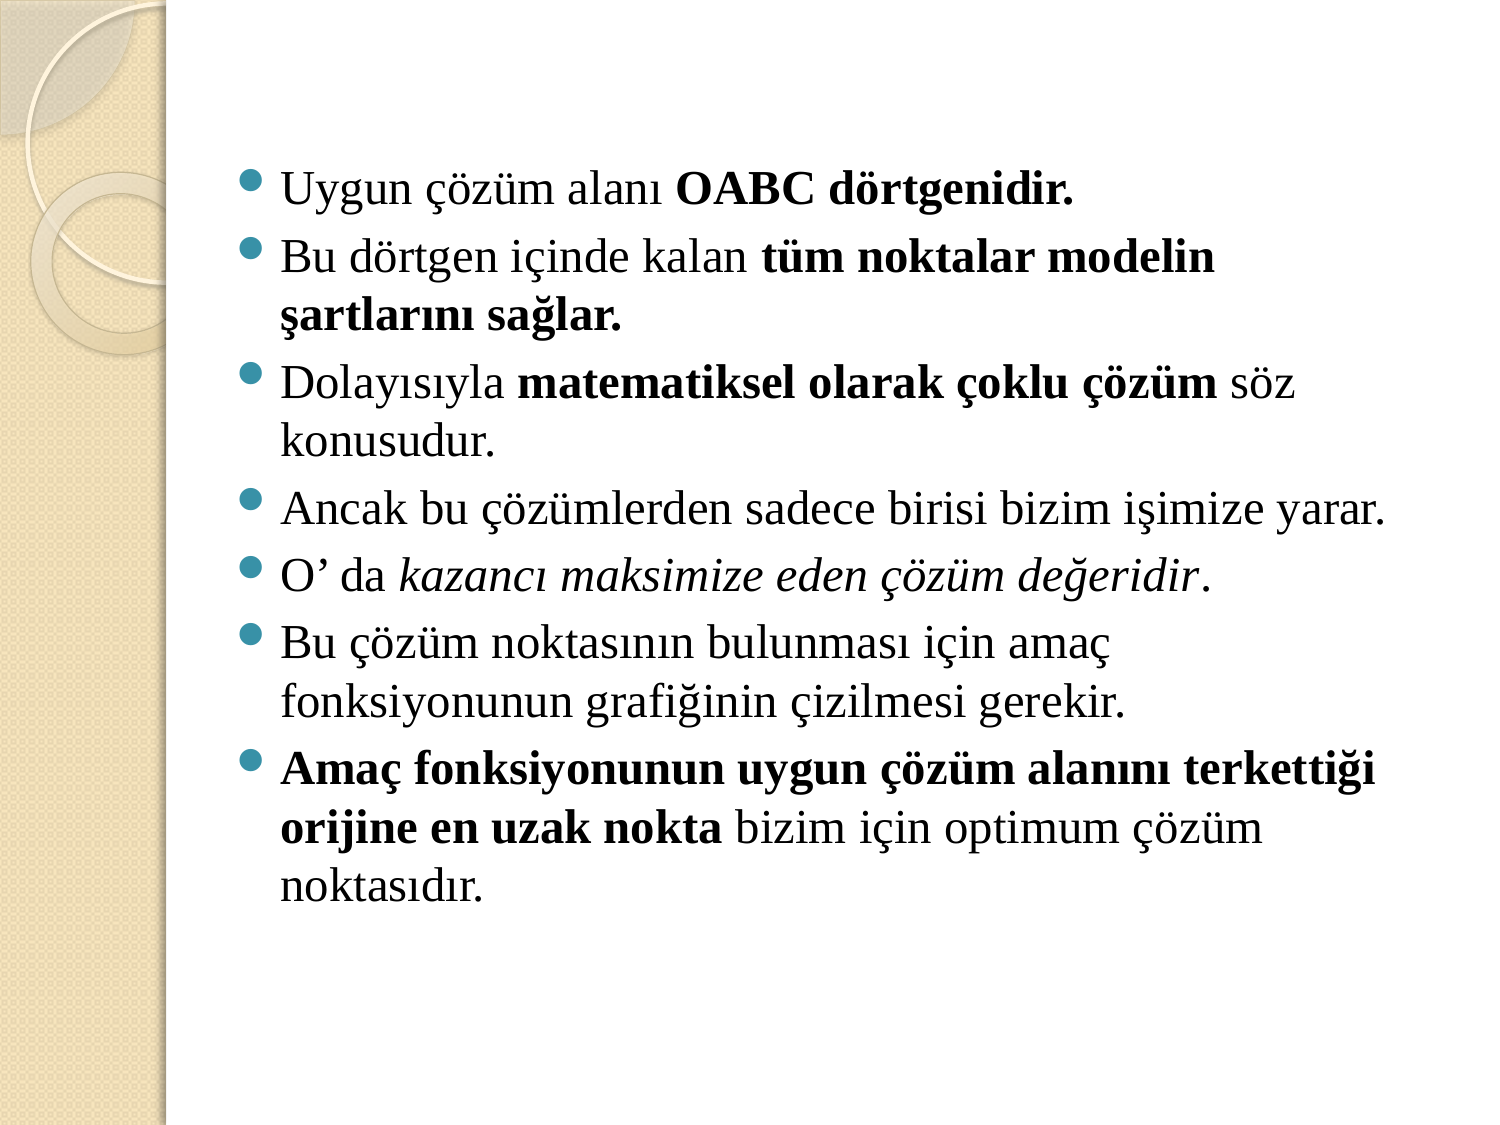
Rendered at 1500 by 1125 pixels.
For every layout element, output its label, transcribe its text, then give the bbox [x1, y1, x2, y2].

list Uygun çözüm alanı OABC dörtgenidir. Bu dörtgen içinde kalan tüm noktalar modelin şartlarını sağlar. Dolayısıyla matematiksel olarak çoklu çözüm söz konusudur. Ancak bu çözümlerden sadece birisi bizim işimize yarar. O’ da kazancı maksimize eden çözüm değeridir. Bu çözüm noktasının bulunması için amaç fonksiyonunun grafiğinin çizilmesi gerekir. Amaç fonksiyonunun uygun çözüm alanını terkettiği orijine en uzak nokta bizim için optimum çözüm noktasıdır. [194, 149, 1425, 937]
